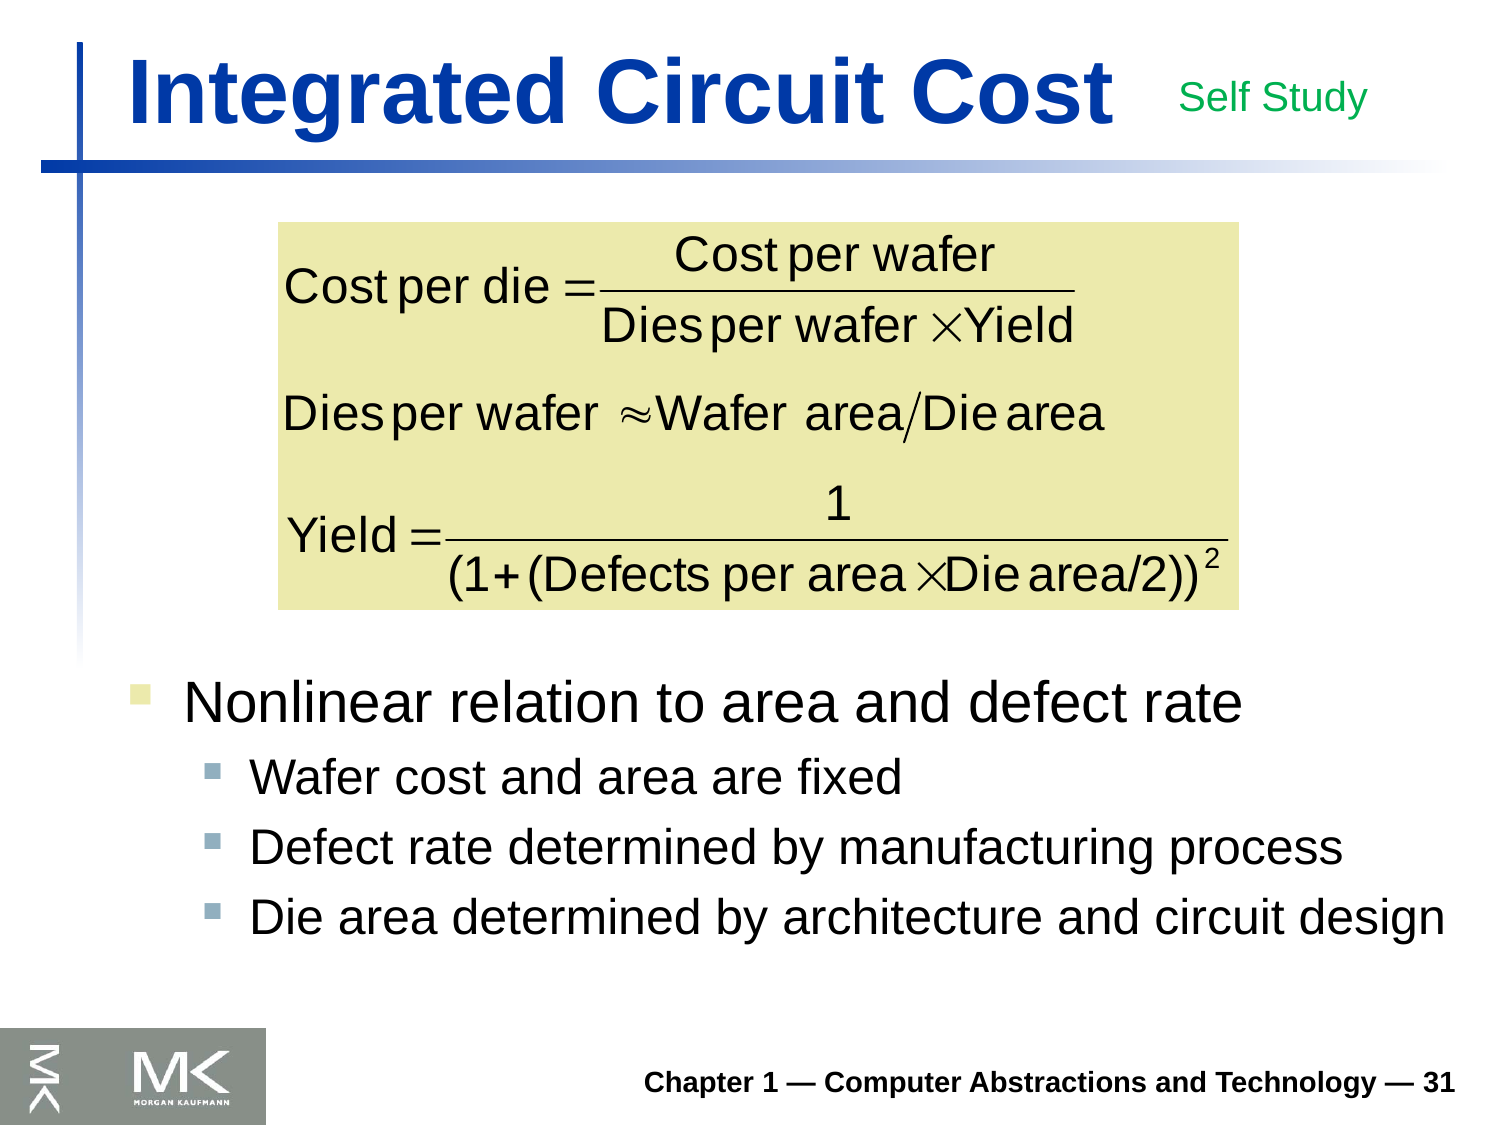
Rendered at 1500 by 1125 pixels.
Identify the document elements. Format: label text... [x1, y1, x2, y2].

text_box Self Study [1163, 62, 1400, 128]
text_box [277, 222, 1240, 610]
footer Chapter 1 — Computer Abstractions and Technology — 31 [277, 1046, 1471, 1106]
title Integrated Circuit Cost [112, 23, 1468, 149]
list Nonlinear relation to area and defect rate Wafer cost and area are fixed Defect rate determined by manufacturing process Die area determined by architecture and circuit design [112, 657, 1469, 1024]
picture [0, 1028, 266, 1125]
